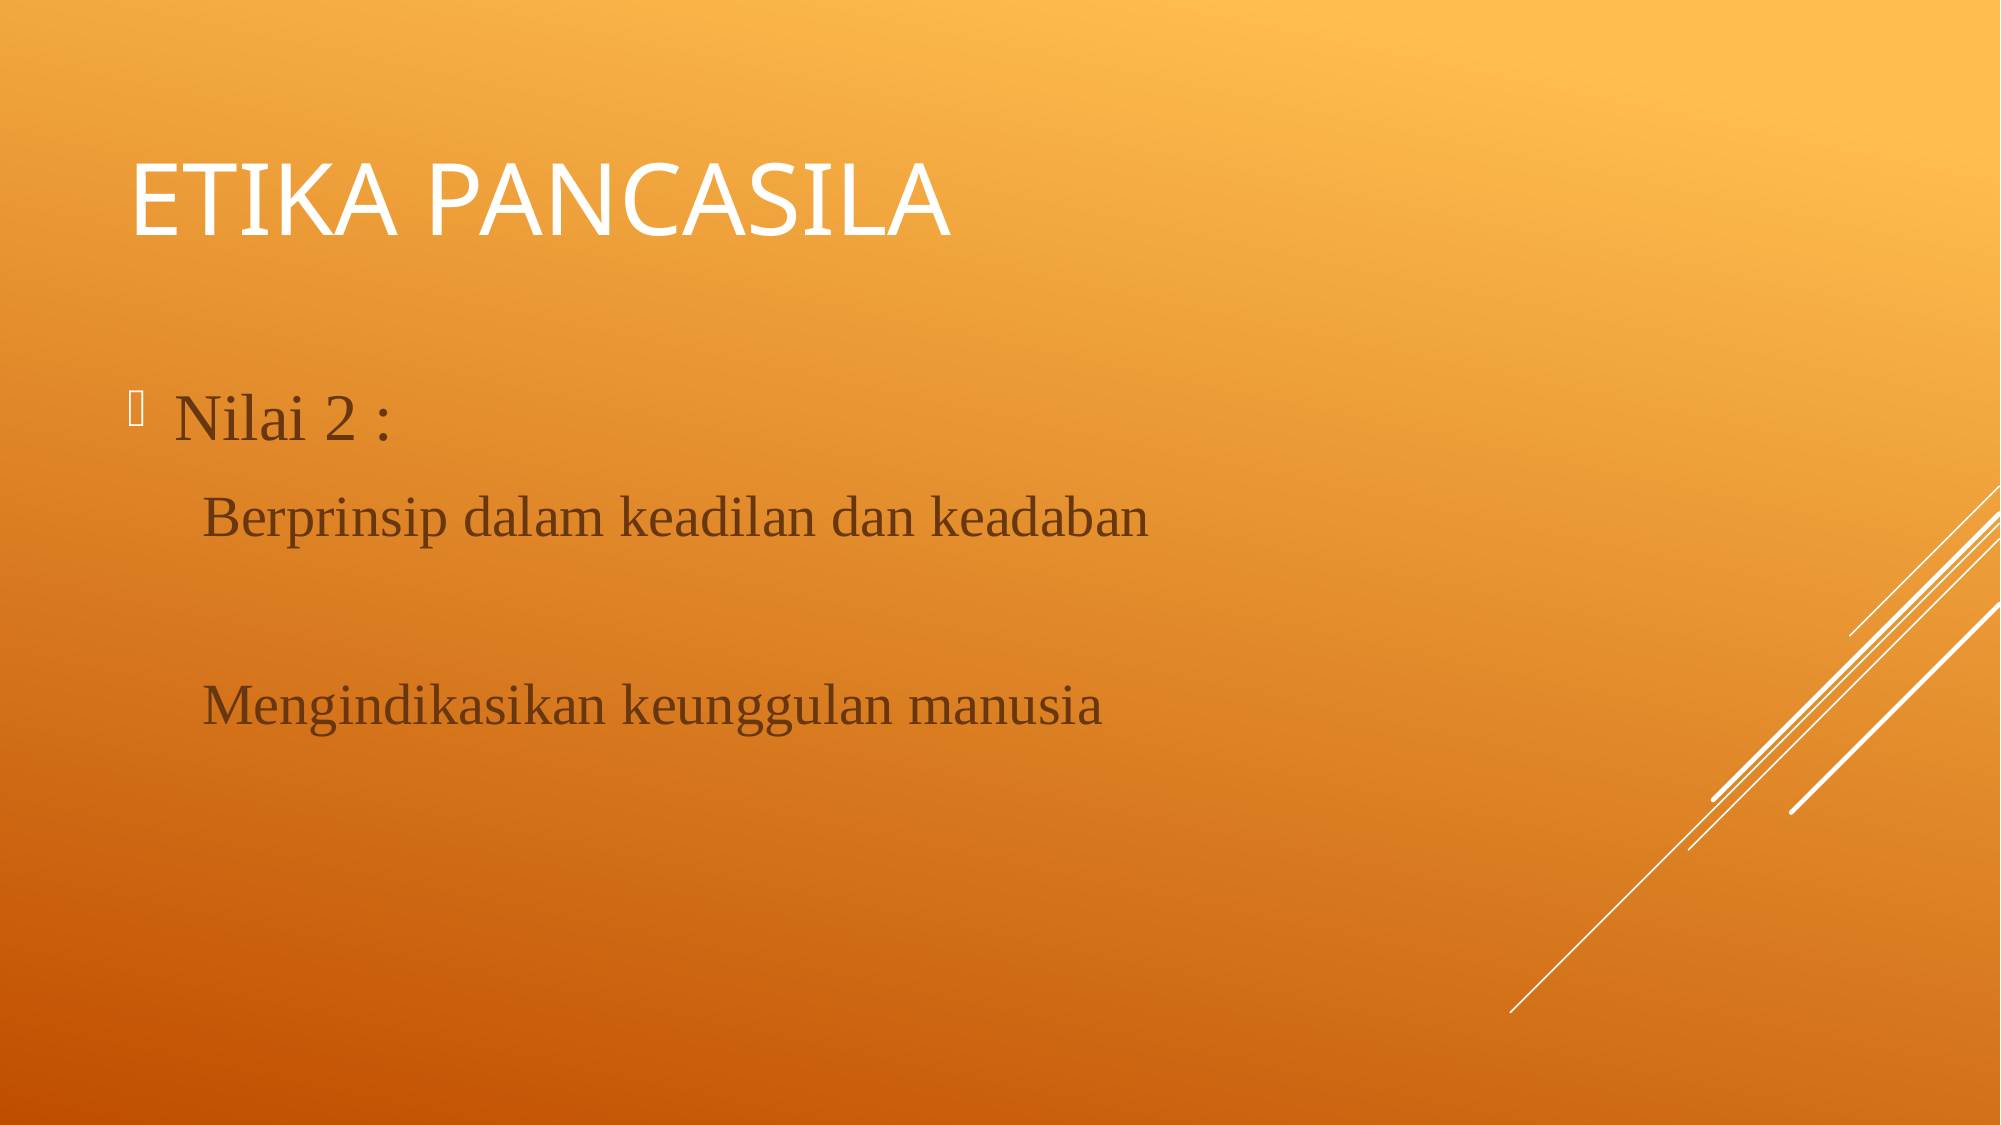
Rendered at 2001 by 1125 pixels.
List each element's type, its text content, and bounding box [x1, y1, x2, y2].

title Etika Pancasila [112, 72, 1513, 320]
list Nilai 2 : Berprinsip dalam keadilan dan keadaban Mengindikasikan keunggulan manusia [112, 365, 1513, 959]
